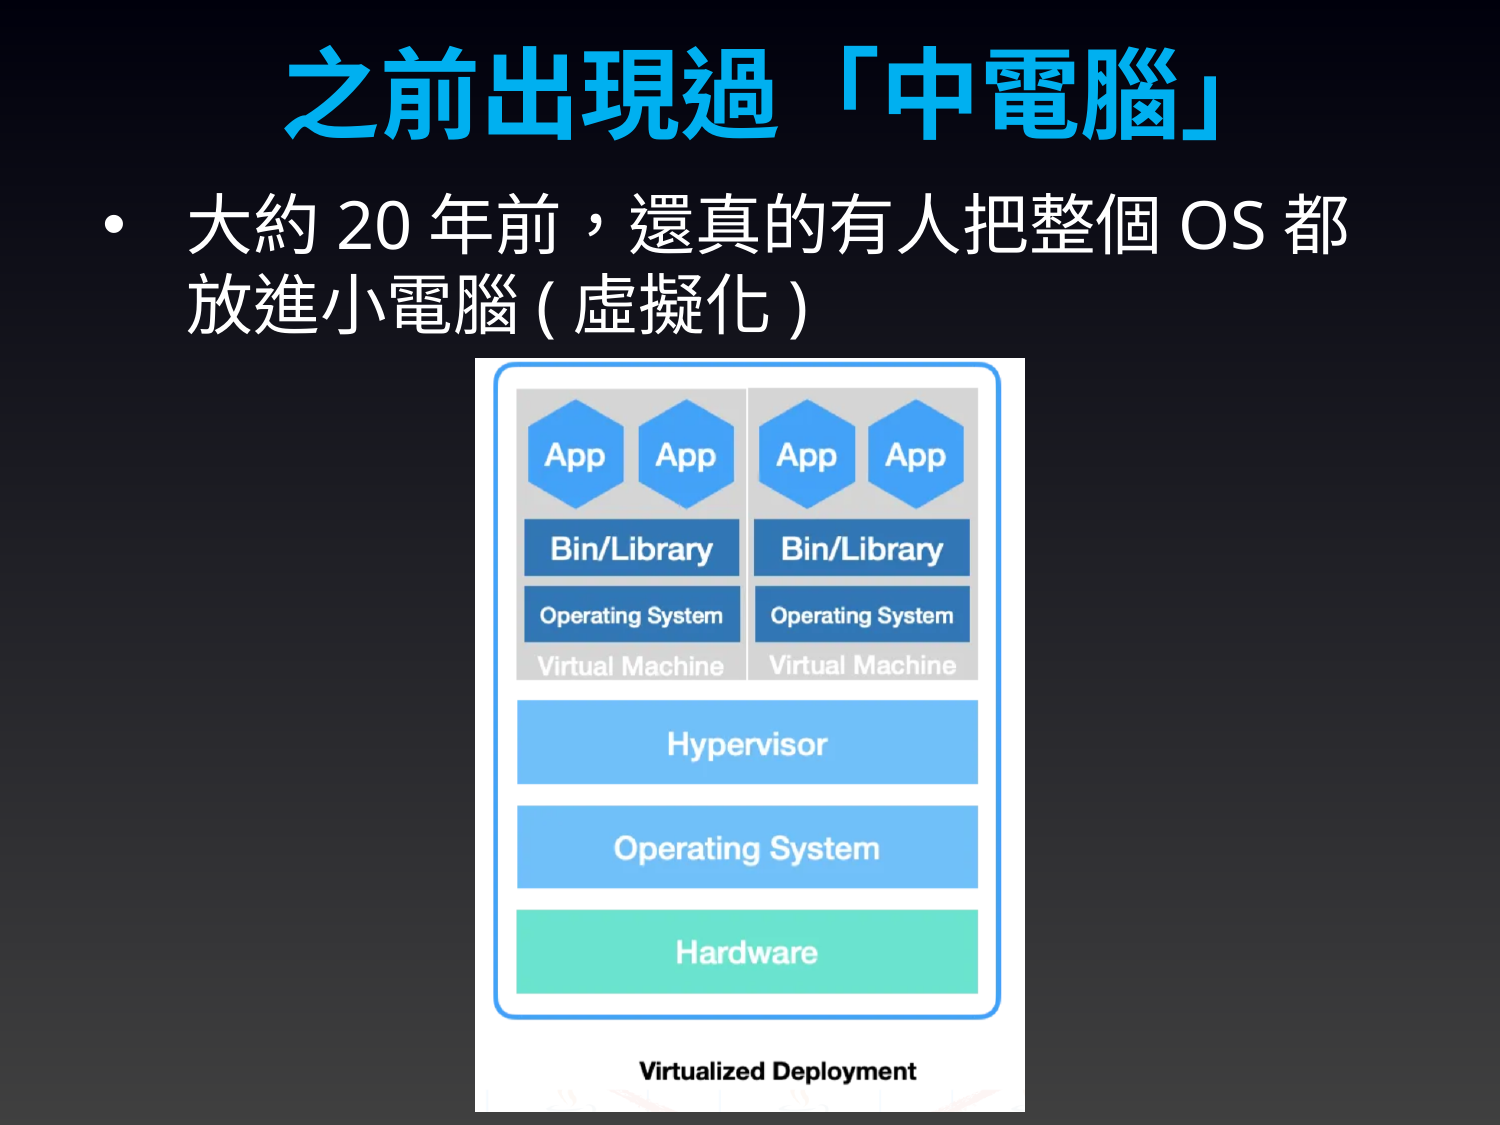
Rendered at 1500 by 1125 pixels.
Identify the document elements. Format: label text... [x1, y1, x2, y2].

picture [475, 358, 1025, 1112]
text_box 大約20年前，還真的有人把整個OS都放進小電腦(虛擬化) [87, 175, 1413, 351]
text_box 之前出現過「中電腦」 [265, 3, 1391, 167]
